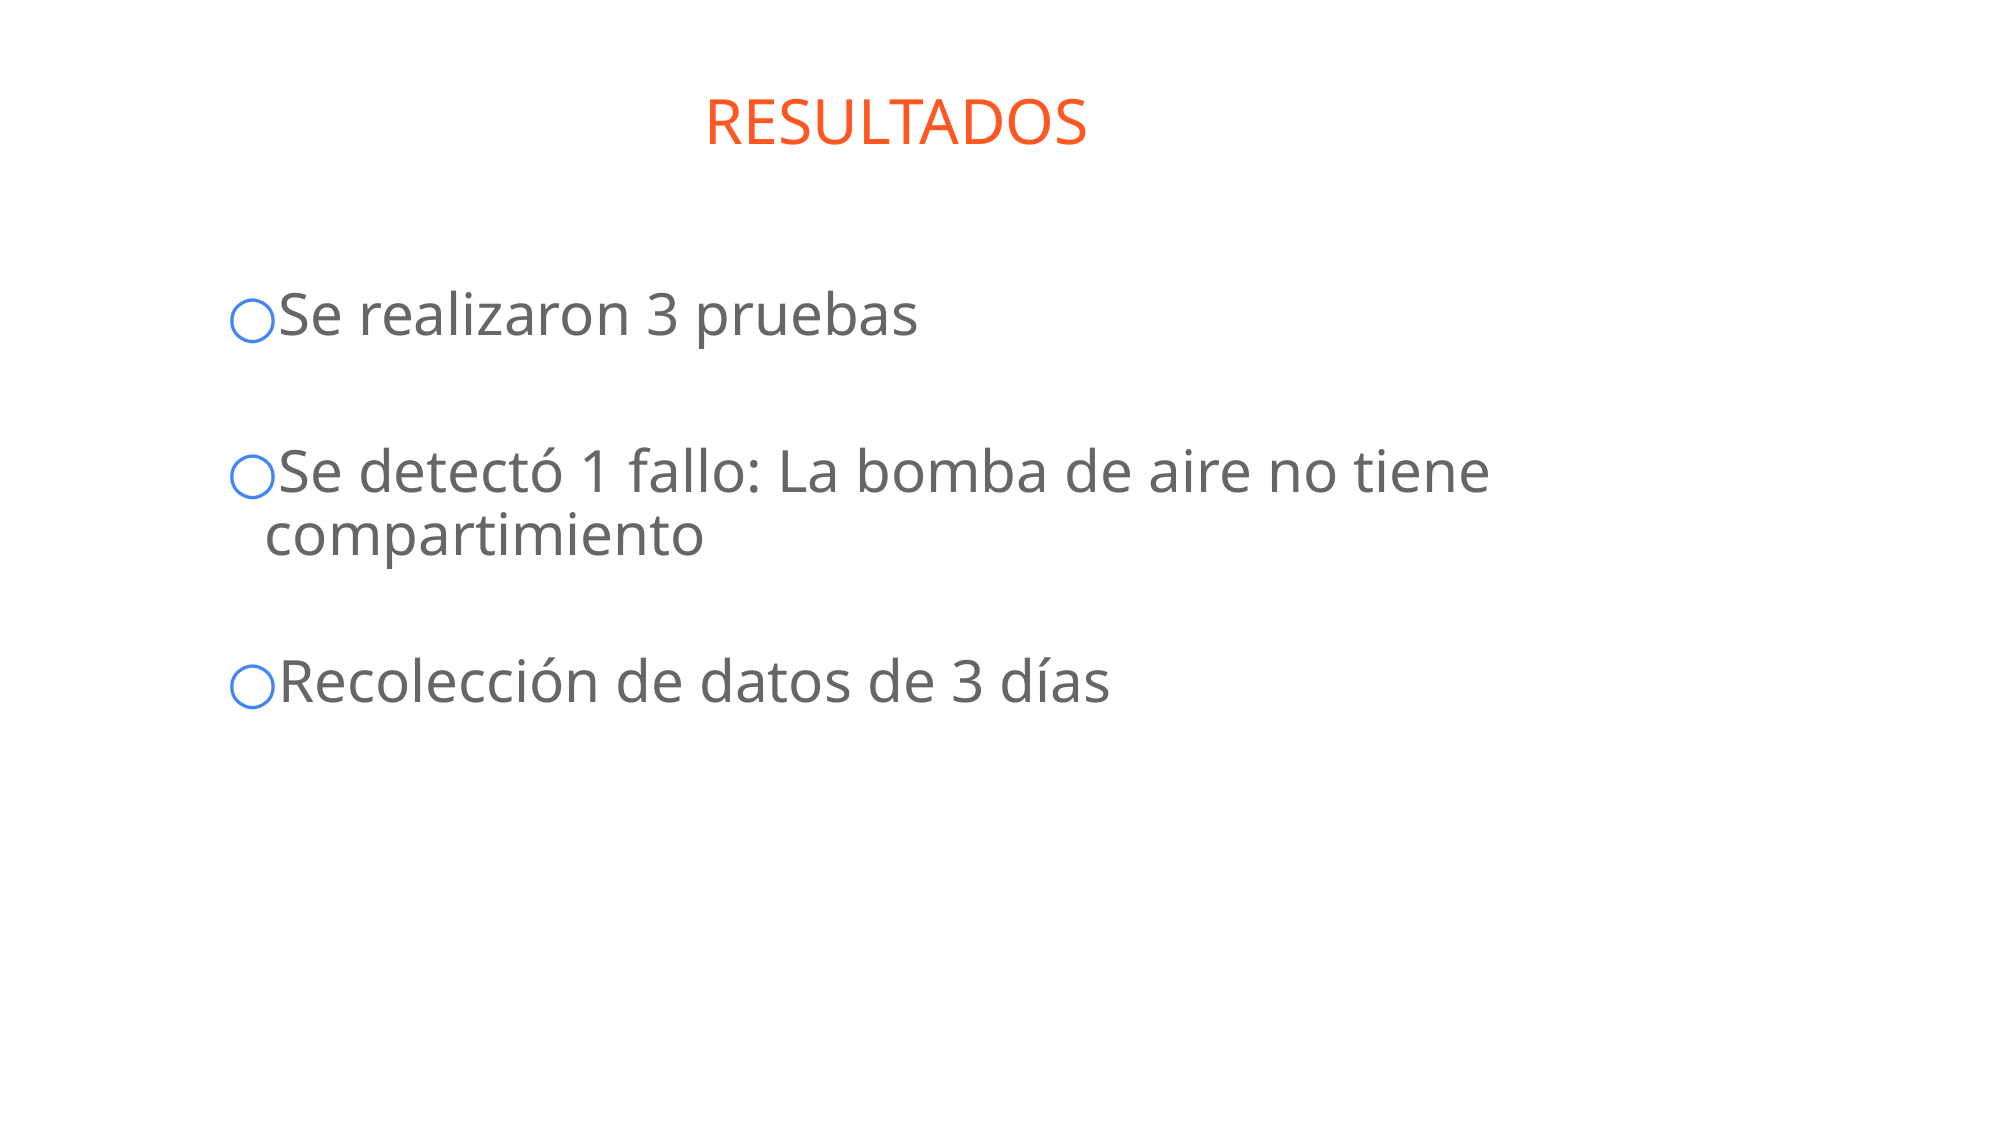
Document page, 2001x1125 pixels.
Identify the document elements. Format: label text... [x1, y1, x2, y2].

text_box RESULTADOS [314, 75, 1338, 173]
list Se realizaron 3 pruebas Se detectó 1 fallo: La bomba de aire no tiene compartimiento Recolección de datos de 3 días [137, 278, 1863, 992]
